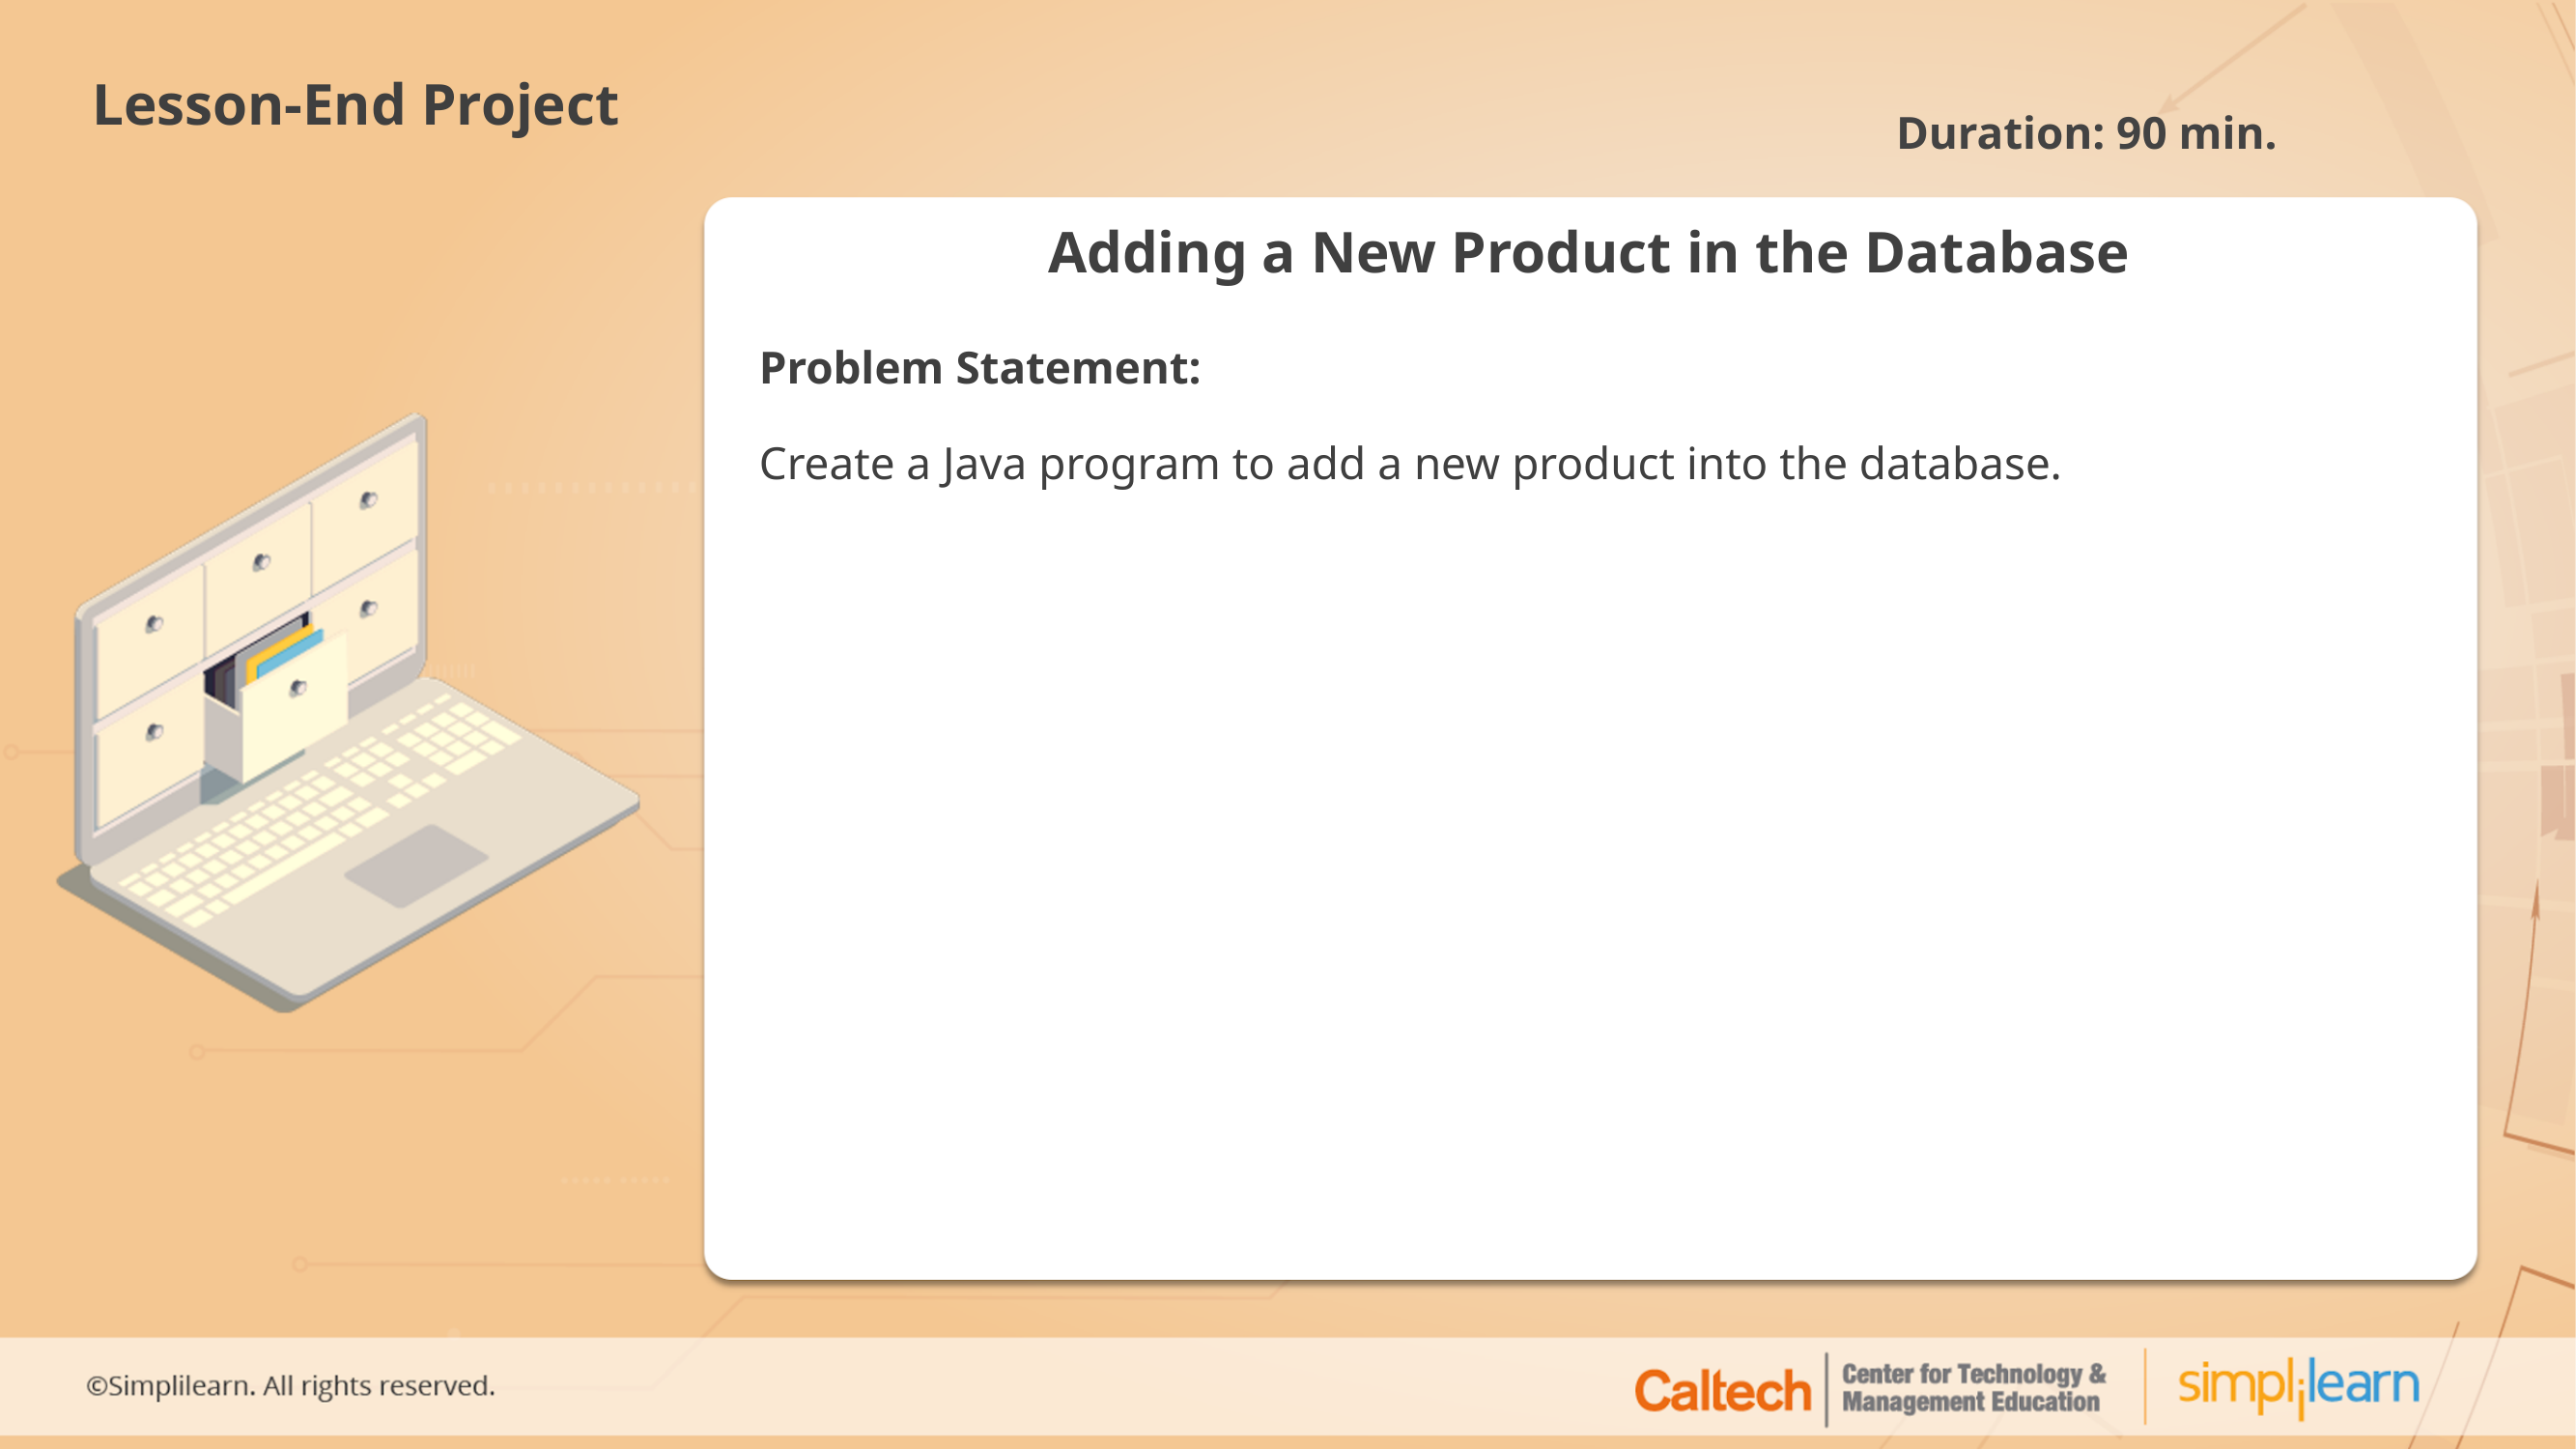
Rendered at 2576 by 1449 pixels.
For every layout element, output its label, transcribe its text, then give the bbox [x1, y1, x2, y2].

text_box Duration: 90 min. [1882, 105, 2436, 164]
picture [0, 0, 2576, 1449]
text_box Lesson-End Project [77, 54, 726, 160]
list Problem Statement: Create a Java program to add a new product into the database. [744, 346, 2408, 1222]
title Adding a New Product in the Database [708, 202, 2470, 308]
